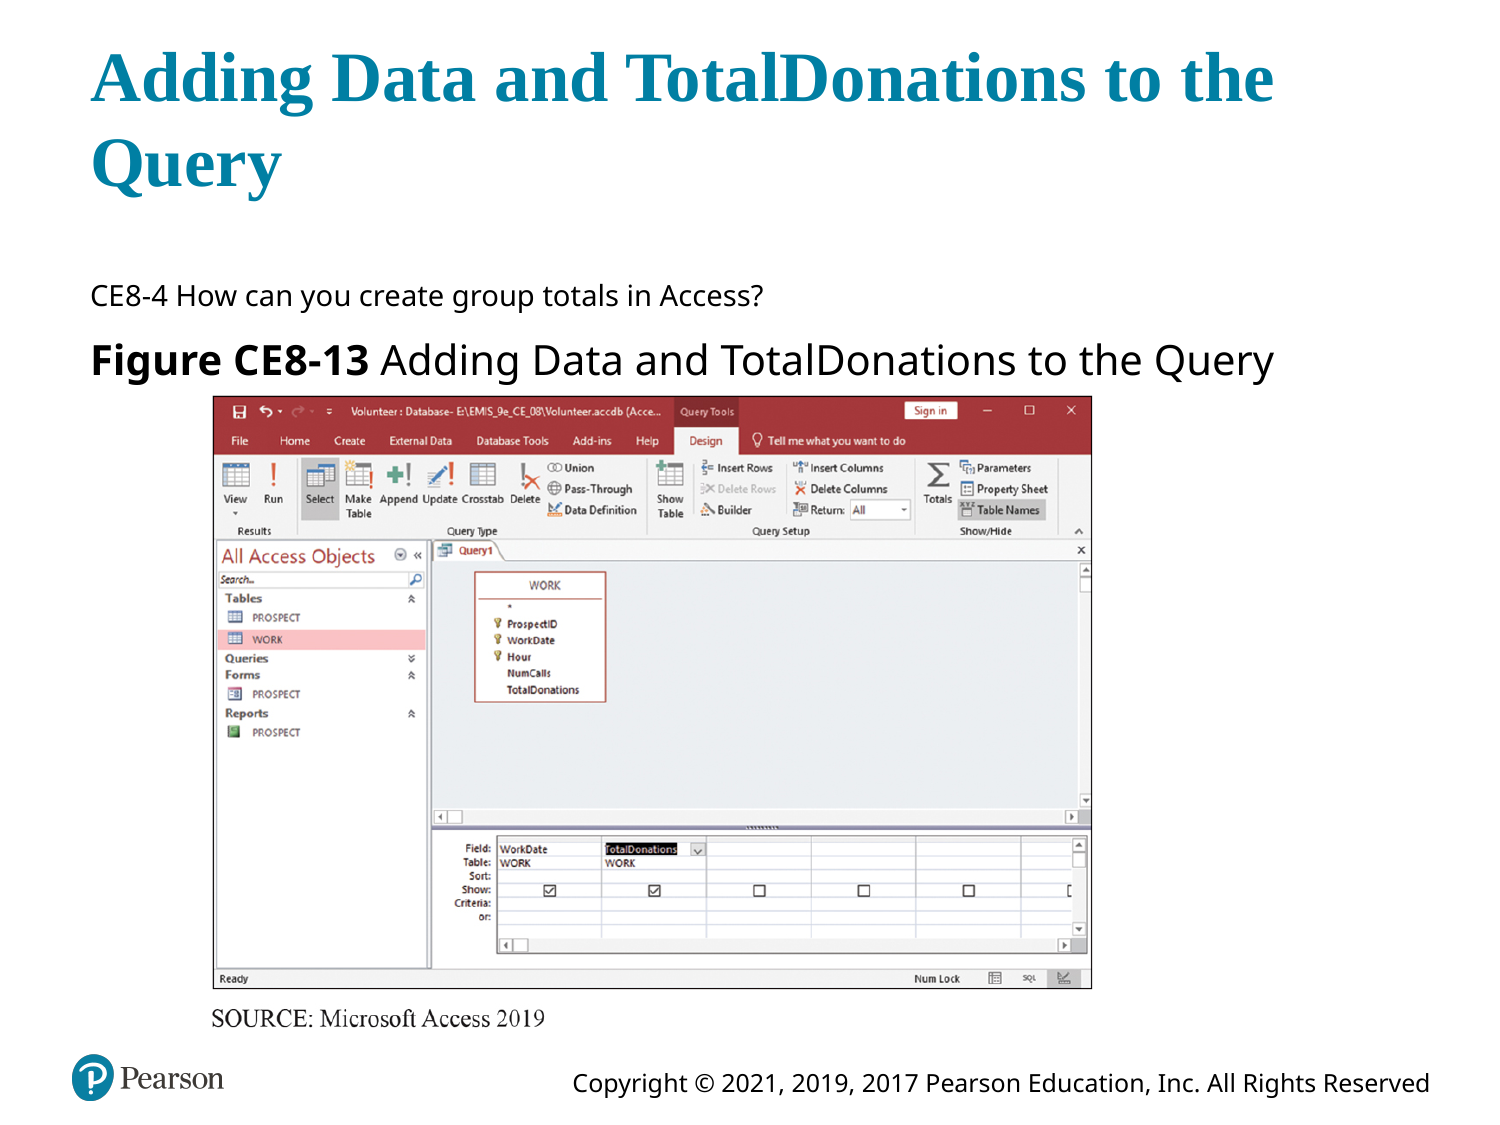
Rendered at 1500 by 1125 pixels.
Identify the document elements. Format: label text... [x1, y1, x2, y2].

picture [98, 1054, 224, 1101]
title Adding Data and TotalDonations to the Query [75, 35, 1425, 216]
picture [211, 394, 1094, 1029]
picture [72, 1087, 83, 1101]
picture [80, 1063, 106, 1088]
list CE 8-4 How can you create group totals in Access? Figure C E 8-13 Adding Data and TotalDonations to the Query [75, 262, 1425, 395]
picture [72, 1054, 88, 1070]
